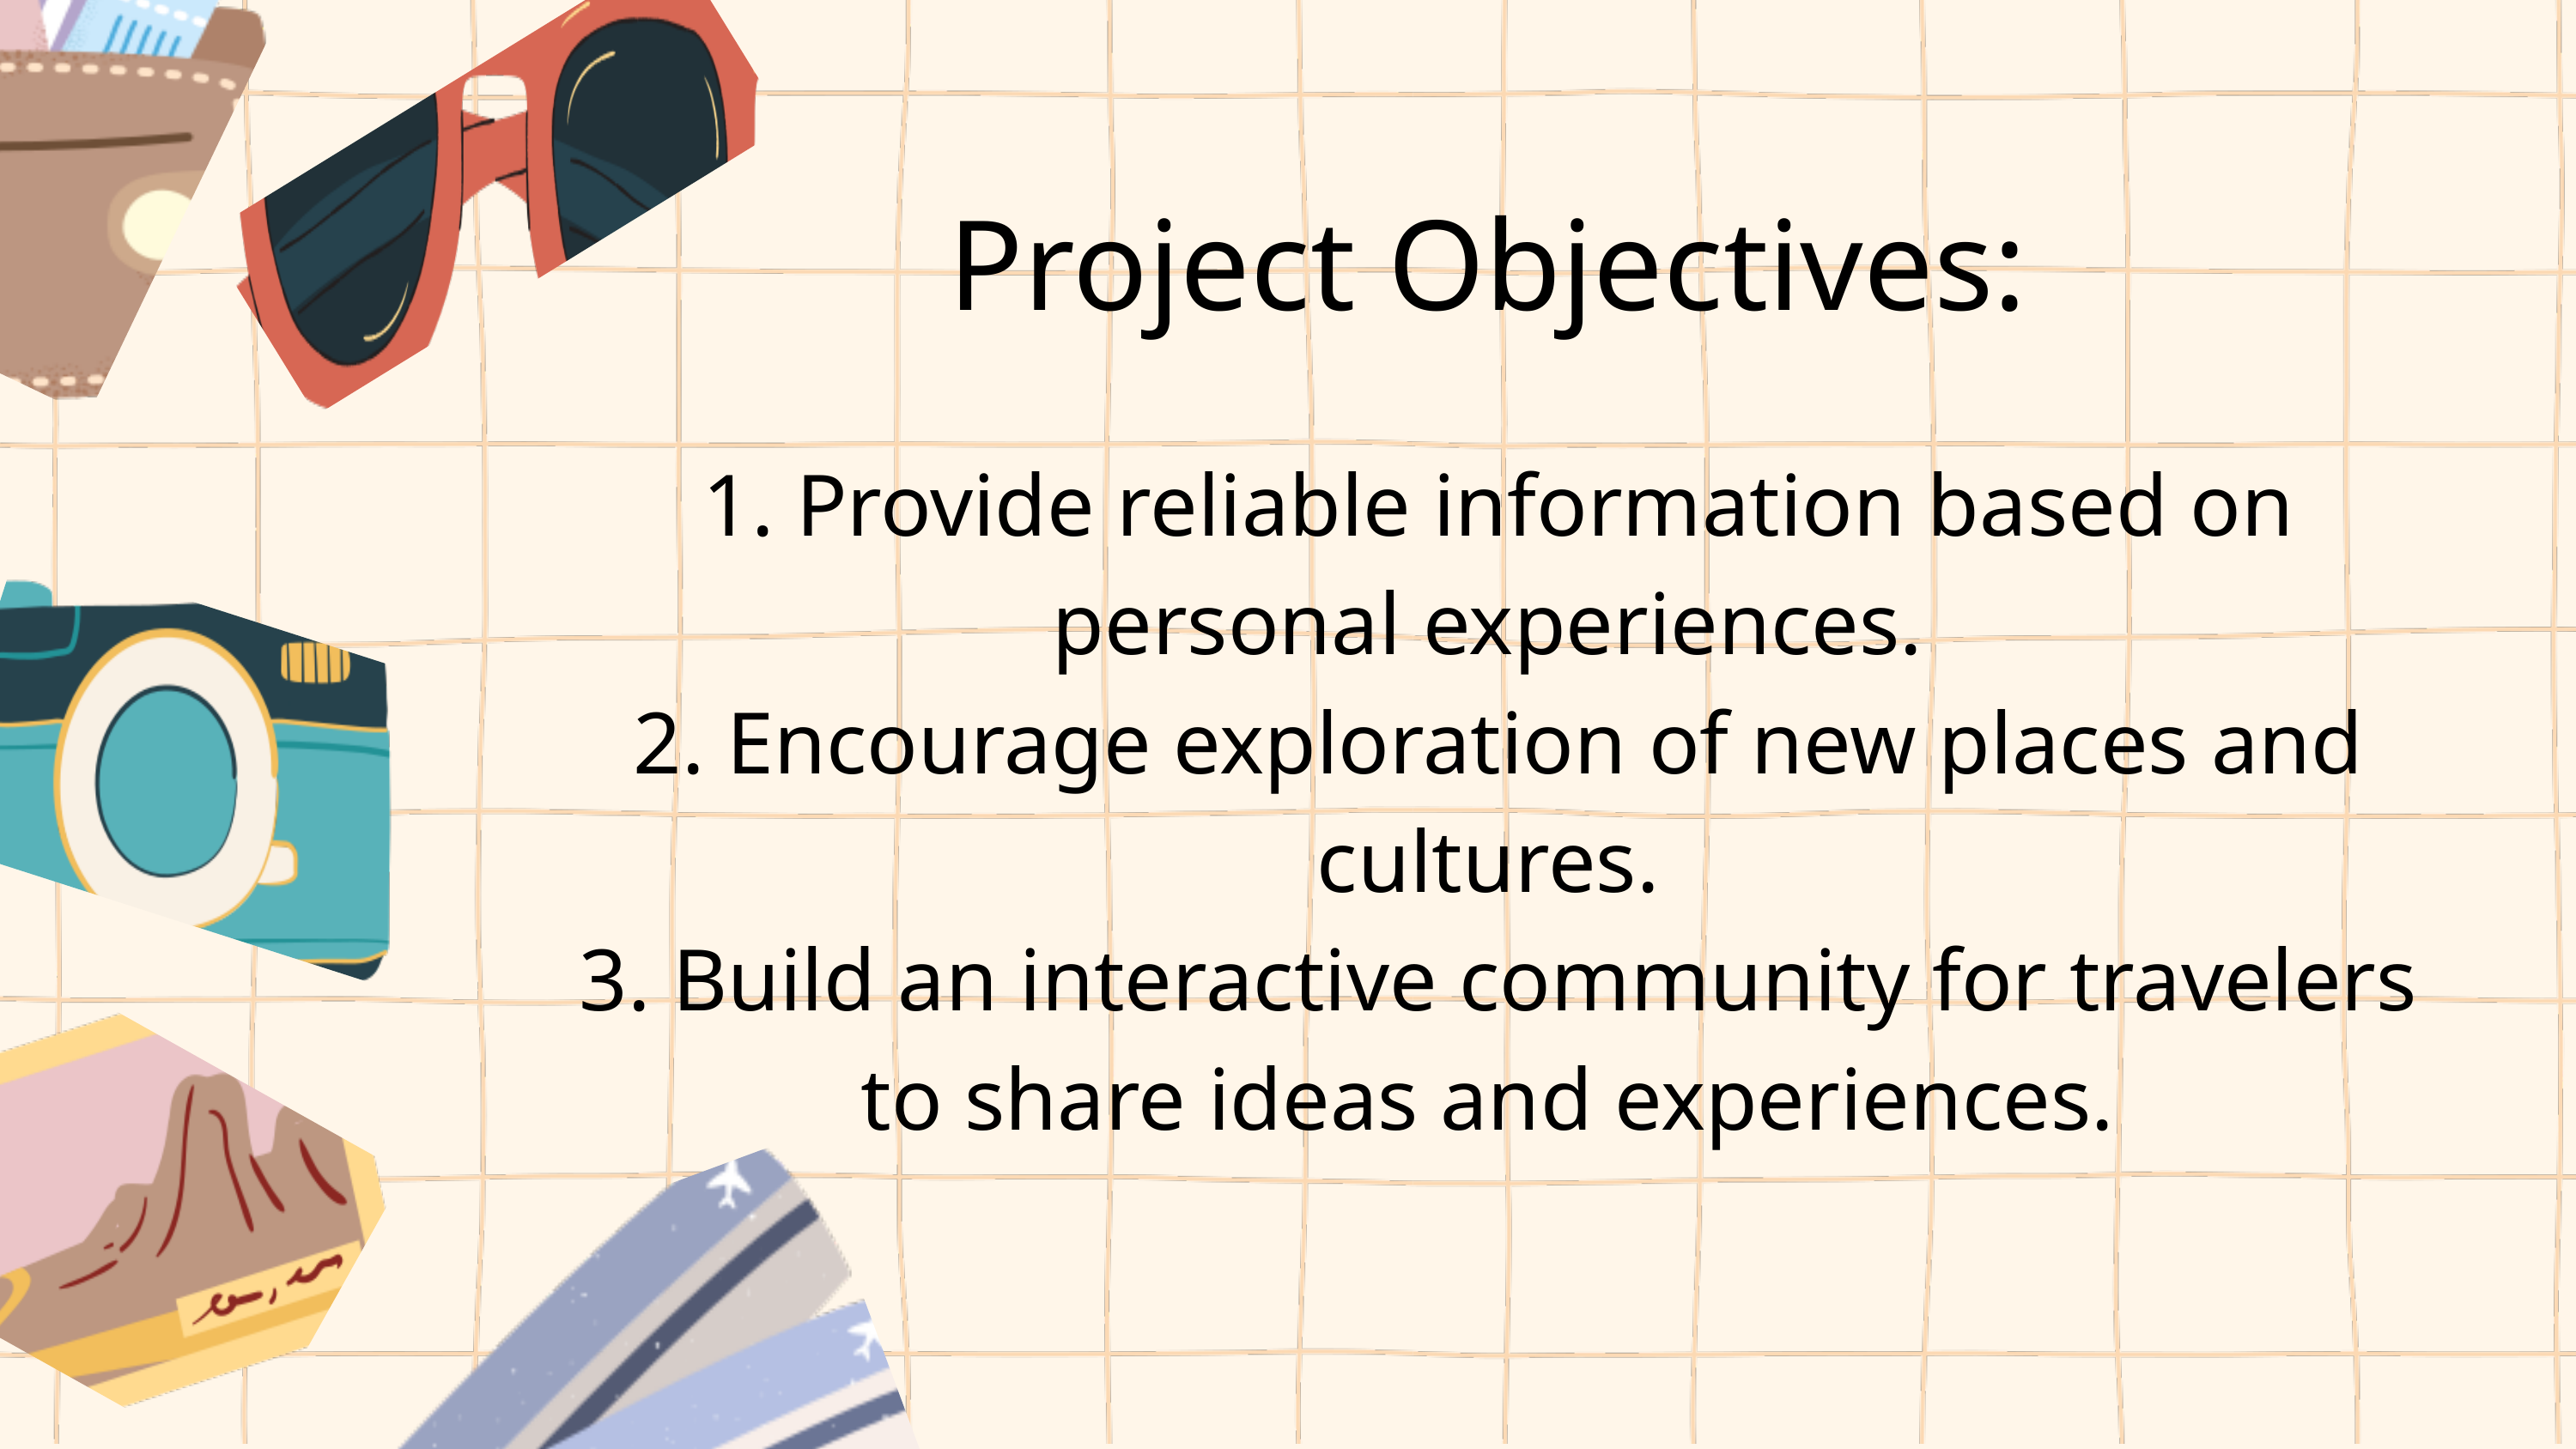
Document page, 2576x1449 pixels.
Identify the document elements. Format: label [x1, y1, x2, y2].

text_box [0, 0, 2576, 1444]
